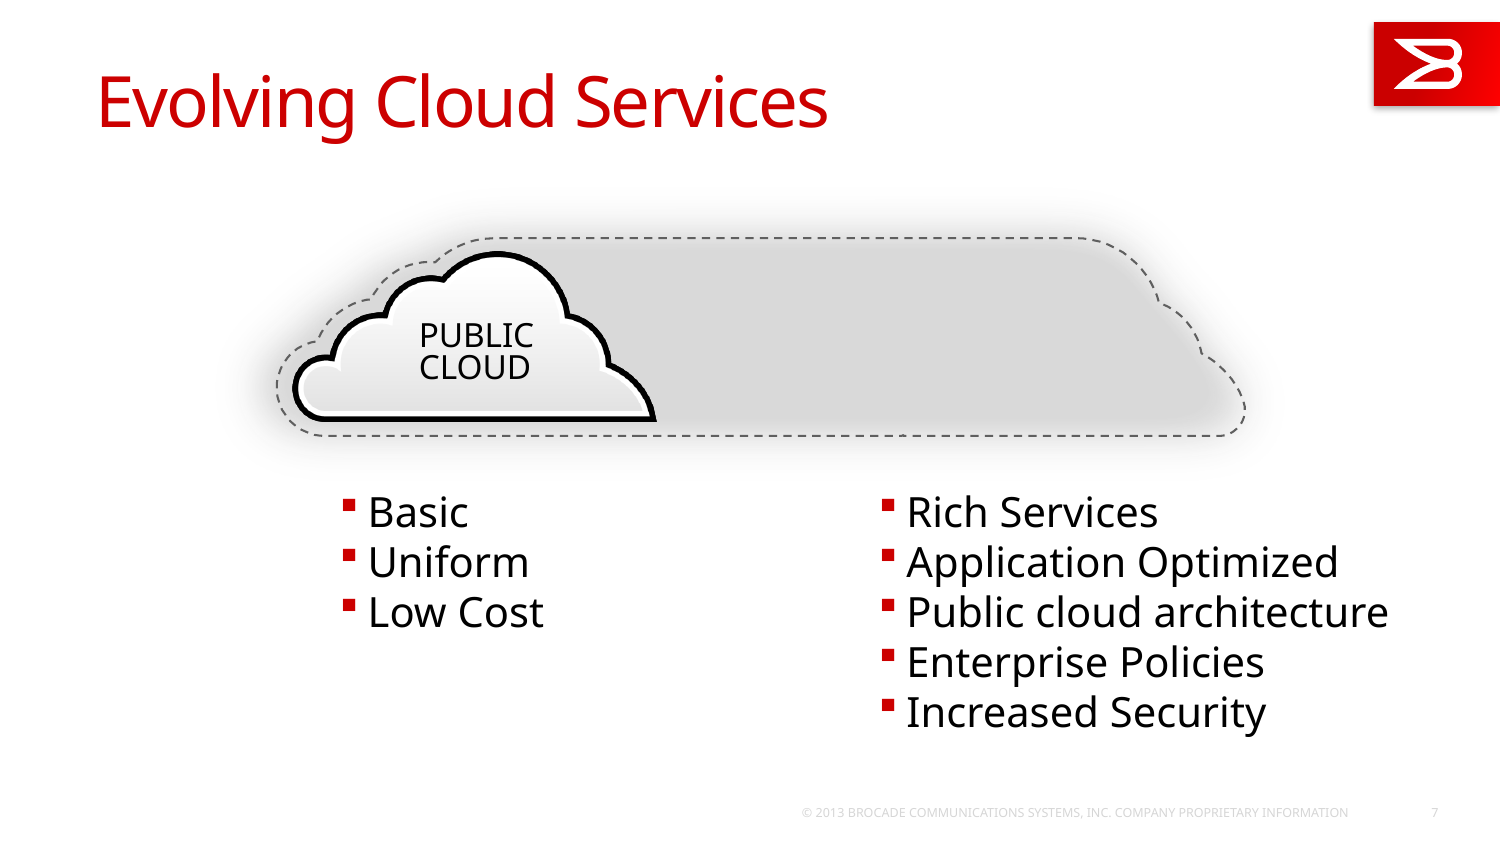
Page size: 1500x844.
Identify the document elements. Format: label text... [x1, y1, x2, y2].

slide_number 7 [1403, 800, 1439, 822]
text_box Rich Services Application Optimized Public cloud architecture Enterprise Policies Increased Security [878, 485, 1390, 736]
title Evolving Cloud Services [95, 56, 1374, 252]
footer © 2013 Brocade Communications Systems, Inc. Company Proprietary Information [680, 800, 1349, 822]
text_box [291, 251, 658, 422]
picture [208, 181, 1291, 487]
text_box Basic Uniform Low Cost [339, 495, 657, 636]
